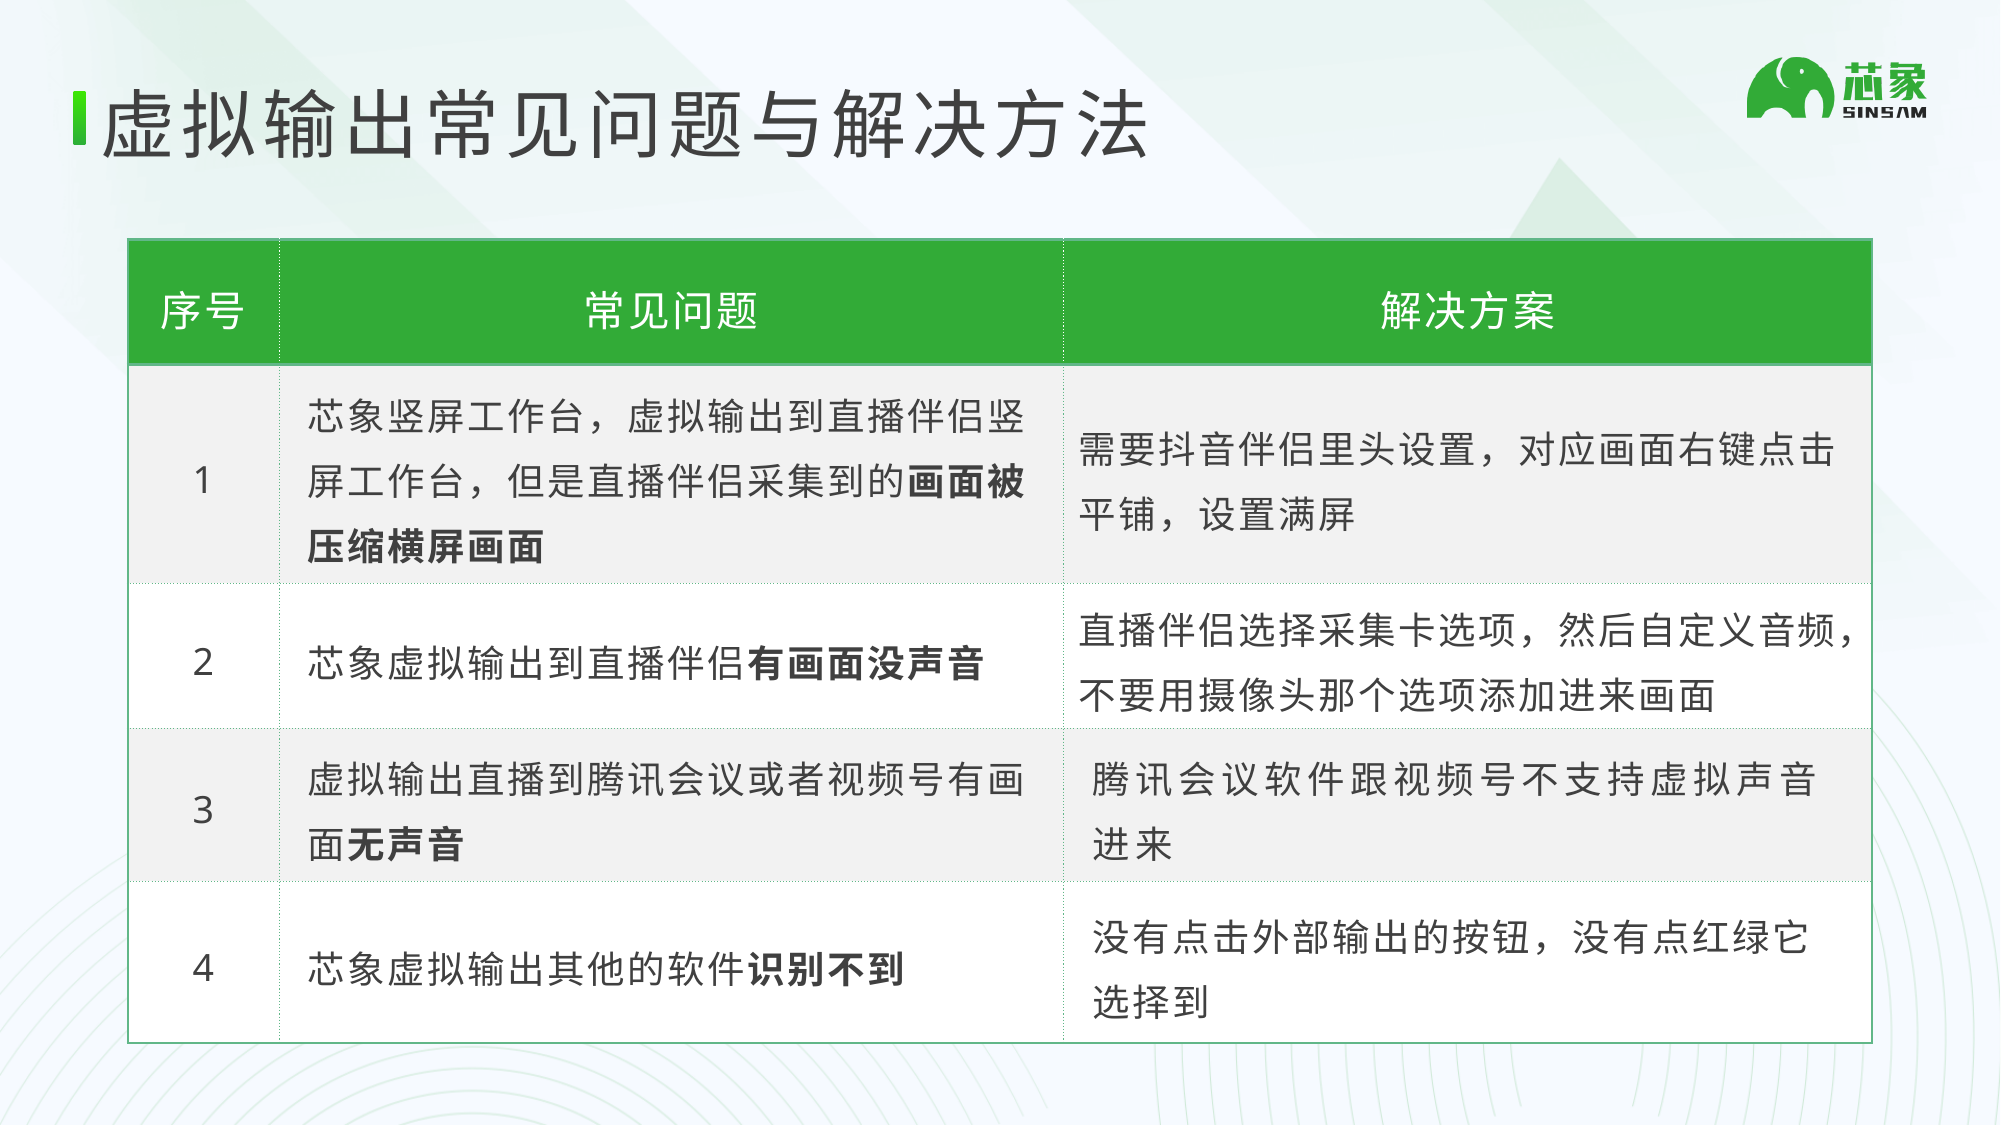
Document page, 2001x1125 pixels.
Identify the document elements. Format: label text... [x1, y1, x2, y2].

table_cell 芯象虚拟输出其他的软件识别不到 [279, 881, 1064, 1042]
table_cell 1 [129, 366, 279, 583]
text_box 虚拟输出常见问题与解决方法 [85, 70, 1182, 176]
table_cell 腾讯会议软件跟视频号不支持虚拟声音进来 [1064, 728, 1871, 881]
table_header 常见问题 [279, 241, 1064, 363]
table_cell 芯象虚拟输出到直播伴侣有画面没声音 [279, 583, 1064, 728]
table_cell 3 [129, 728, 279, 881]
table_cell 需要抖音伴侣里头设置，对应画面右键点击平铺，设置满屏 [1064, 366, 1871, 583]
table_header 解决方案 [1064, 241, 1871, 363]
table_cell 虚拟输出直播到腾讯会议或者视频号有画面无声音 [279, 728, 1064, 881]
table_cell 2 [129, 583, 279, 728]
table_cell 芯象竖屏工作台，虚拟输出到直播伴侣竖屏工作台，但是直播伴侣采集到的画面被压缩横屏画面 [279, 366, 1064, 583]
picture [0, 0, 2001, 1125]
table_cell 4 [129, 881, 279, 1042]
text_box [73, 91, 86, 146]
table_cell 直播伴侣选择采集卡选项，然后自定义音频，不要用摄像头那个选项添加进来画面 [1064, 583, 1871, 728]
table_cell 没有点击外部输出的按钮，没有点红绿它选择到 [1064, 881, 1871, 1042]
table_header 序号 [129, 241, 279, 363]
